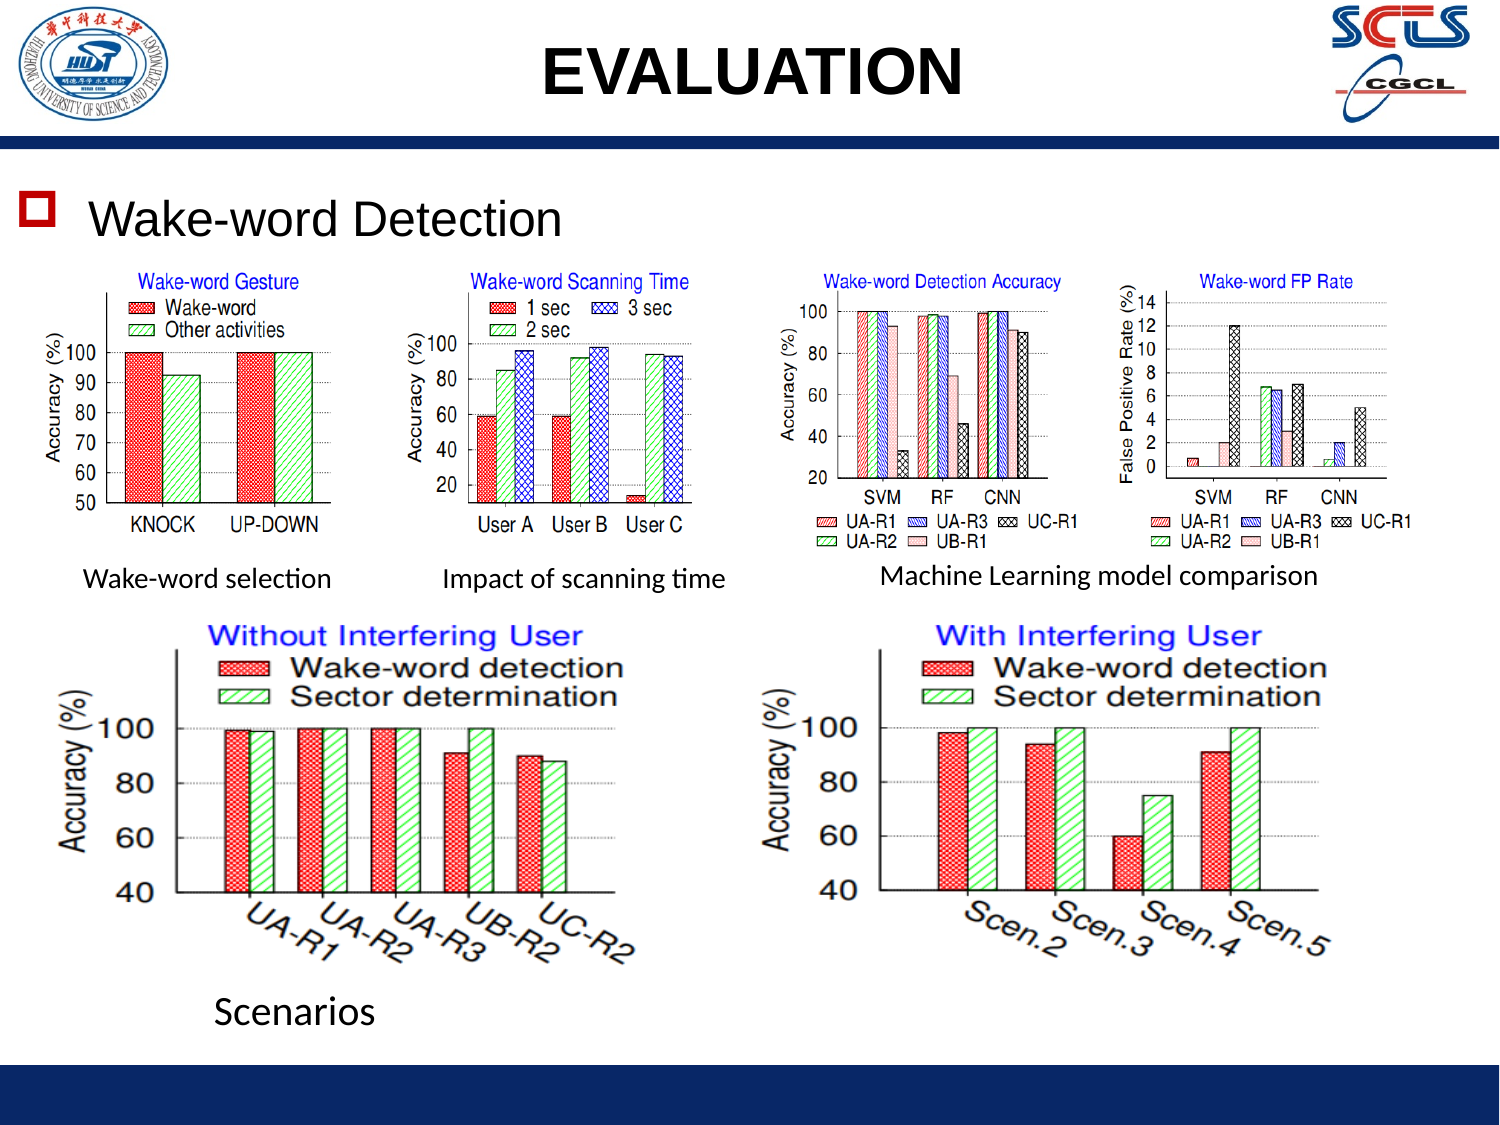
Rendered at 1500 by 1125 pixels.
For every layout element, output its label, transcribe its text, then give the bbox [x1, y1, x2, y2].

picture [1332, 53, 1470, 124]
text_box Machine Learning model comparison [864, 548, 1500, 599]
picture [13, 599, 1392, 977]
picture [12, 4, 174, 124]
title EVALUATION [174, 0, 1332, 137]
text_box Scenarios [199, 985, 616, 1042]
text_box Wake-word selection Impact of scanning time [0, 520, 742, 604]
picture [766, 264, 1427, 559]
picture [36, 264, 715, 541]
slide_number [1438, 1065, 1500, 1125]
list Wake-word Detection [0, 148, 1500, 248]
picture [1332, 5, 1470, 49]
